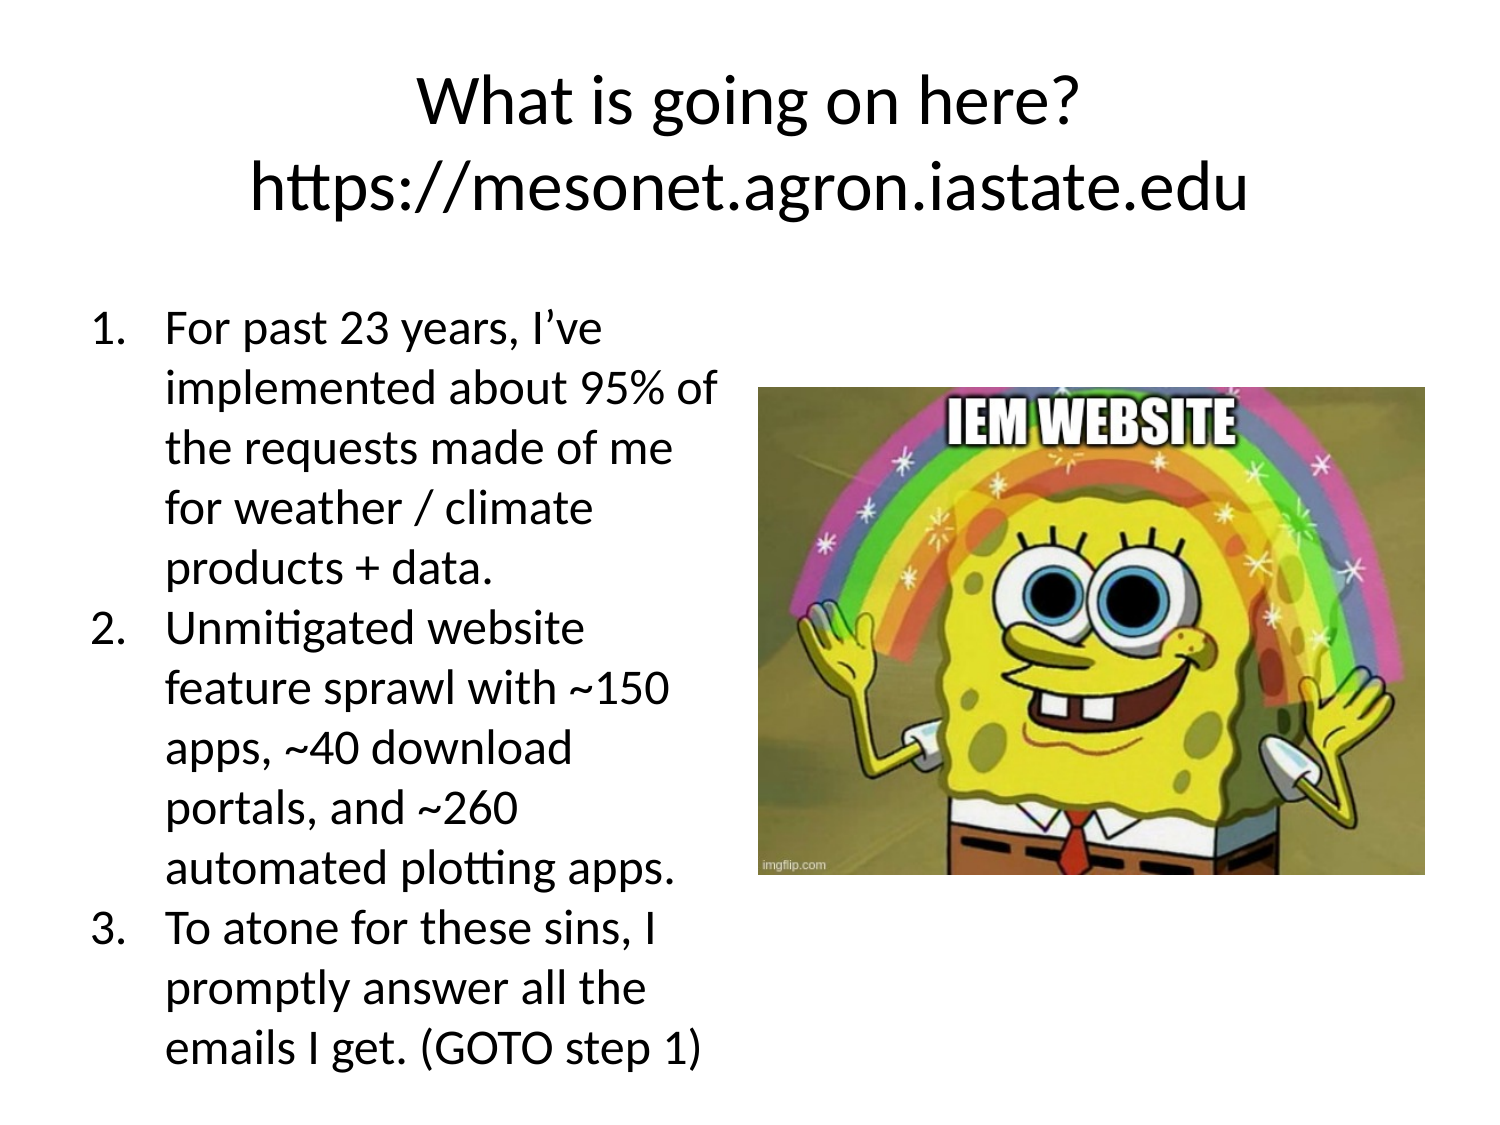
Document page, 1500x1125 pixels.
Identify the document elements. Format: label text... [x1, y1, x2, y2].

text_box For past 23 years, I’ve implemented about 95% of the requests made of me for weather / climate products + data. Unmitigated website feature sprawl with ~150 apps, ~40 download portals, and ~260 automated plotting apps. To atone for these sins, I promptly answer all the emails I get. (GOTO step 1) [74, 287, 750, 1125]
picture [757, 387, 1426, 876]
title What is going on here? https://mesonet.agron.iastate.edu [75, 45, 1425, 233]
